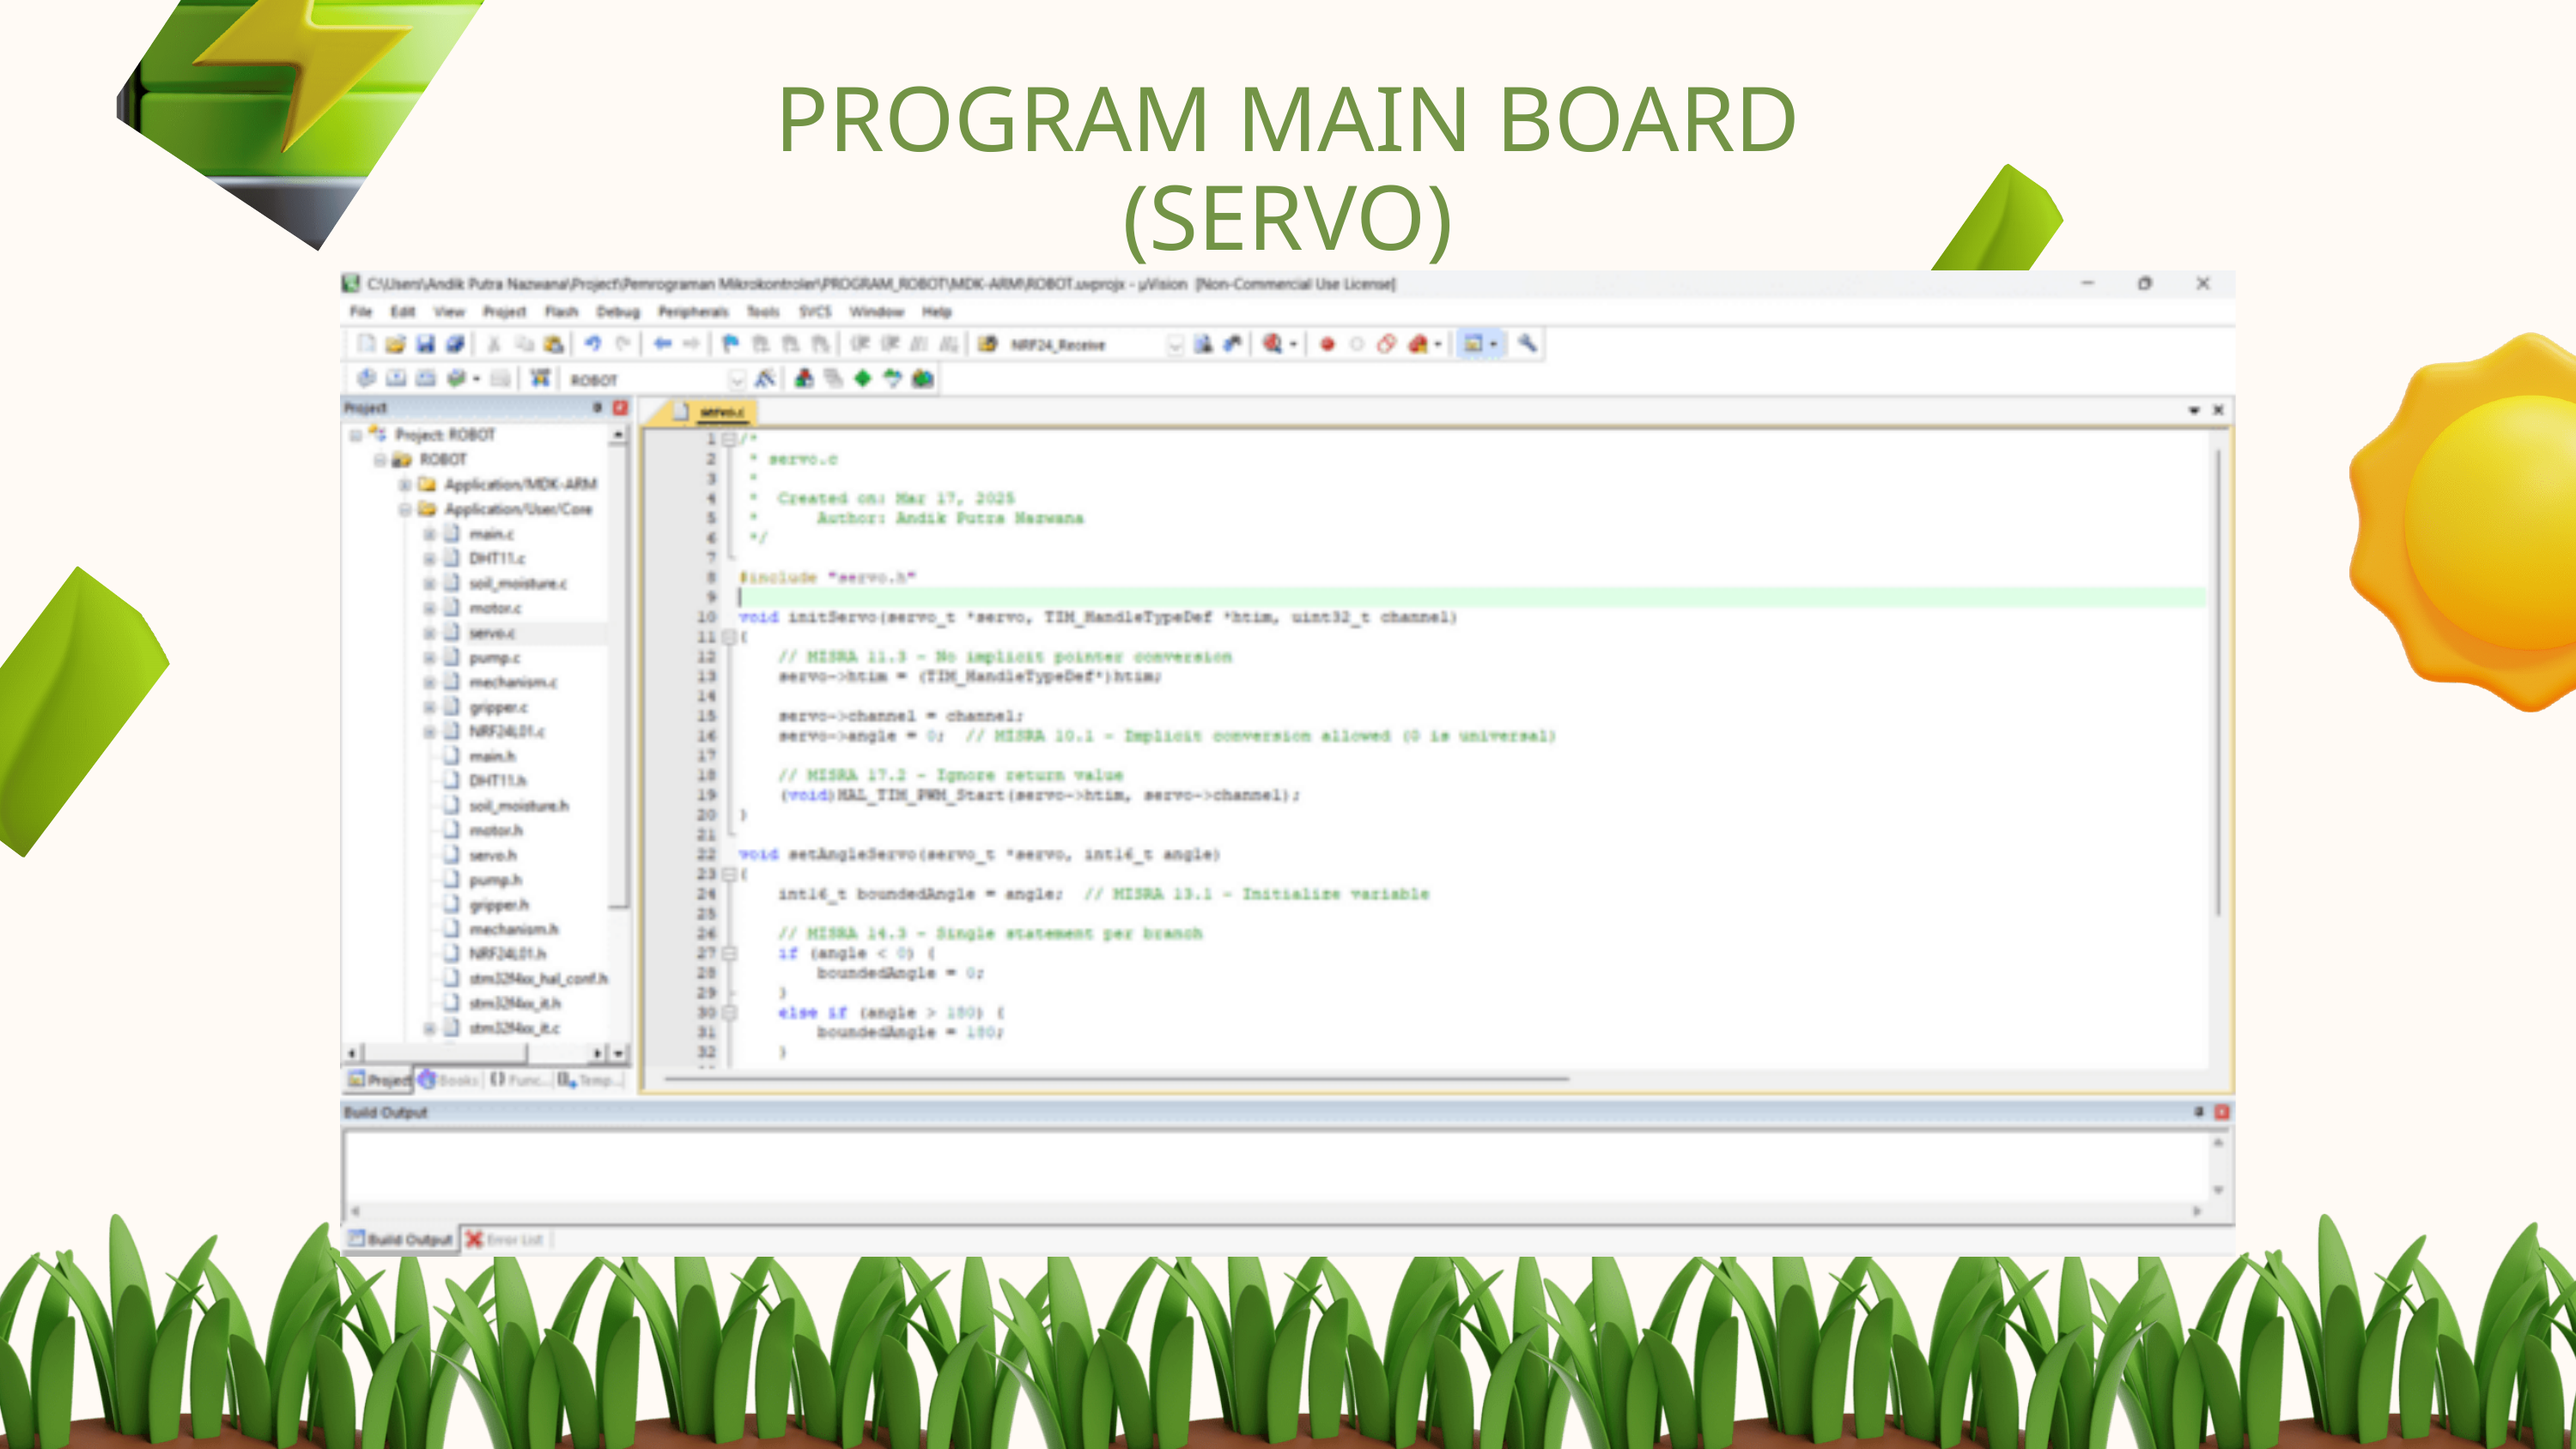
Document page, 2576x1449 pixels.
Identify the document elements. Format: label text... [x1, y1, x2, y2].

text_box [1526, 1257, 2167, 1449]
text_box [981, 1257, 1526, 1449]
text_box [428, 1257, 981, 1449]
text_box [0, 1214, 428, 1449]
text_box [0, 565, 184, 858]
text_box [340, 270, 2236, 1257]
text_box [1930, 162, 2073, 270]
text_box [106, 0, 485, 252]
text_box [2348, 332, 2576, 712]
text_box [2167, 1214, 2576, 1449]
text_box PROGRAM MAIN BOARD (SERVO) [691, 71, 1885, 269]
